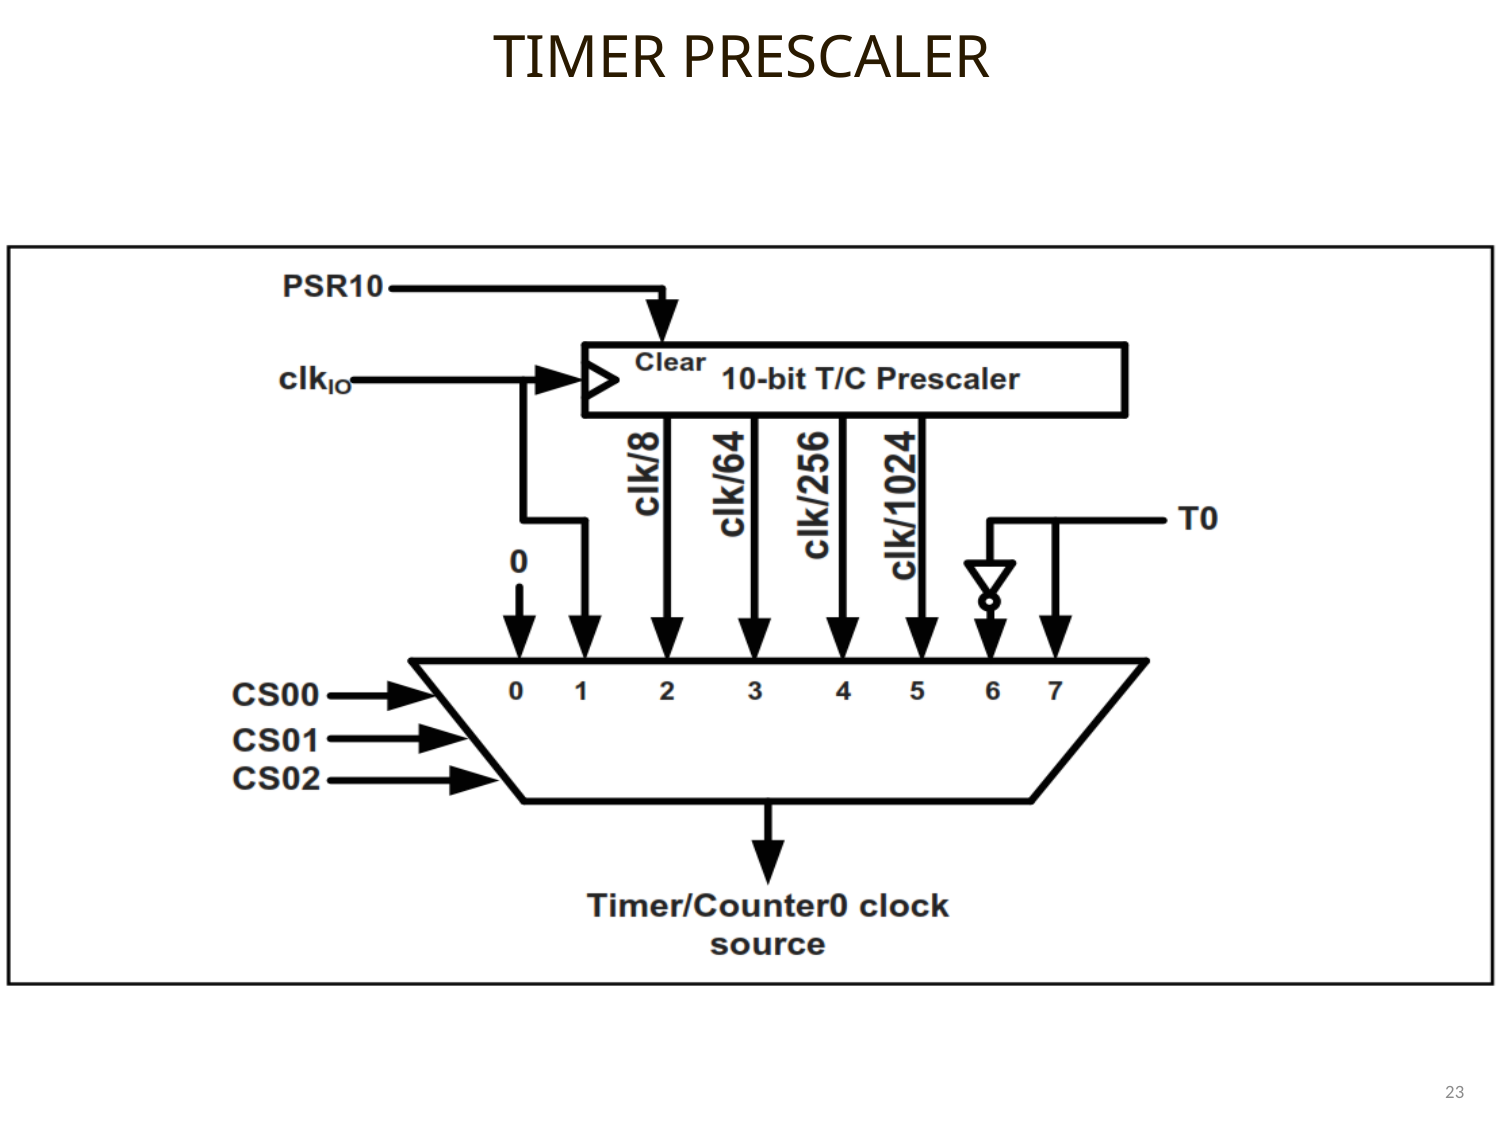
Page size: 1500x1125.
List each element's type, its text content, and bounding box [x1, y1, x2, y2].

picture [0, 239, 1500, 991]
text_box TIMER PRESCALER [374, 11, 1125, 97]
